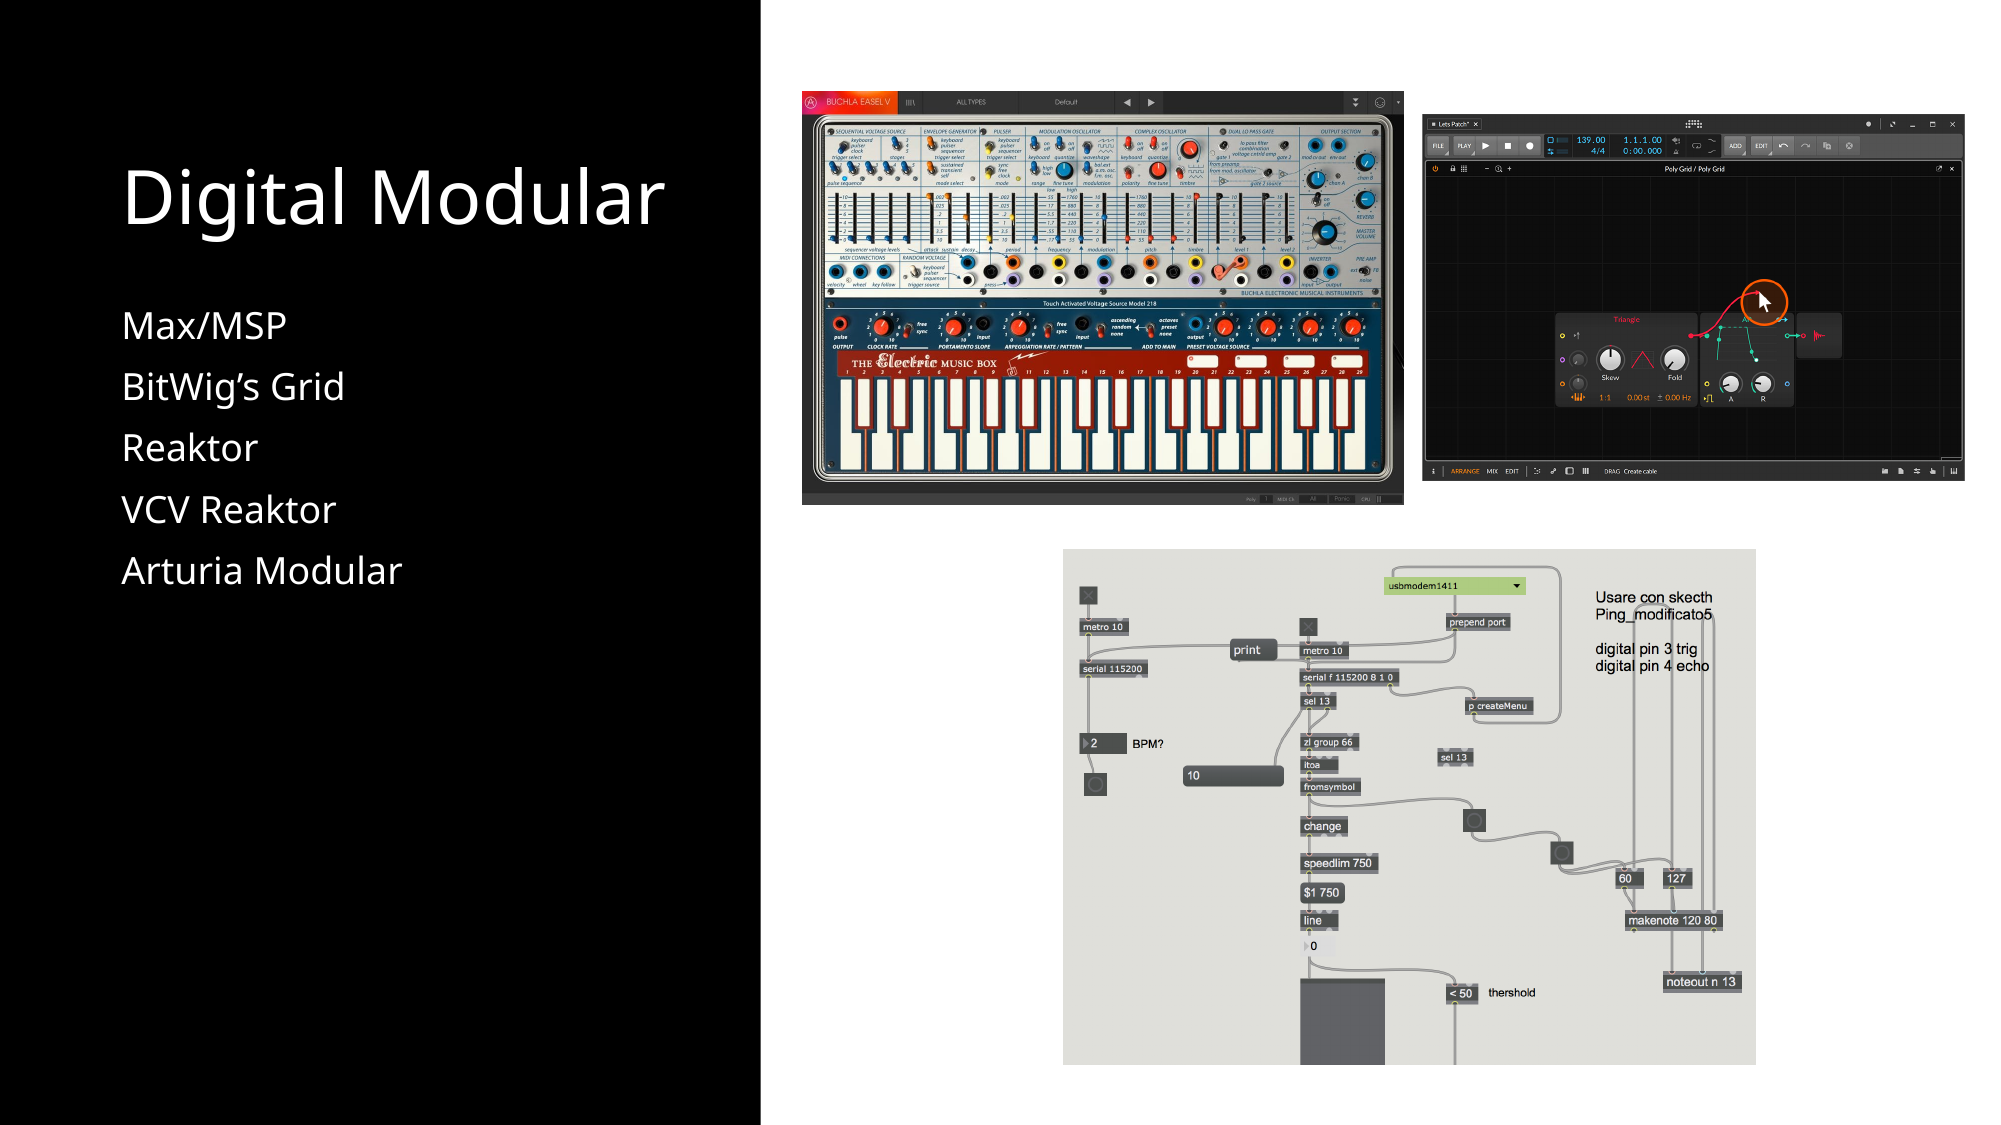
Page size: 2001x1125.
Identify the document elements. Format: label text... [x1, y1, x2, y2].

picture [801, 91, 1405, 505]
text_box [760, 0, 2000, 1125]
picture [1422, 114, 1966, 482]
list Max/MSP BitWig’s Grid Reaktor VCV Reaktor Arturia Modular [106, 299, 656, 1046]
title Digital Modular [106, 103, 708, 379]
picture [1062, 549, 1756, 1066]
